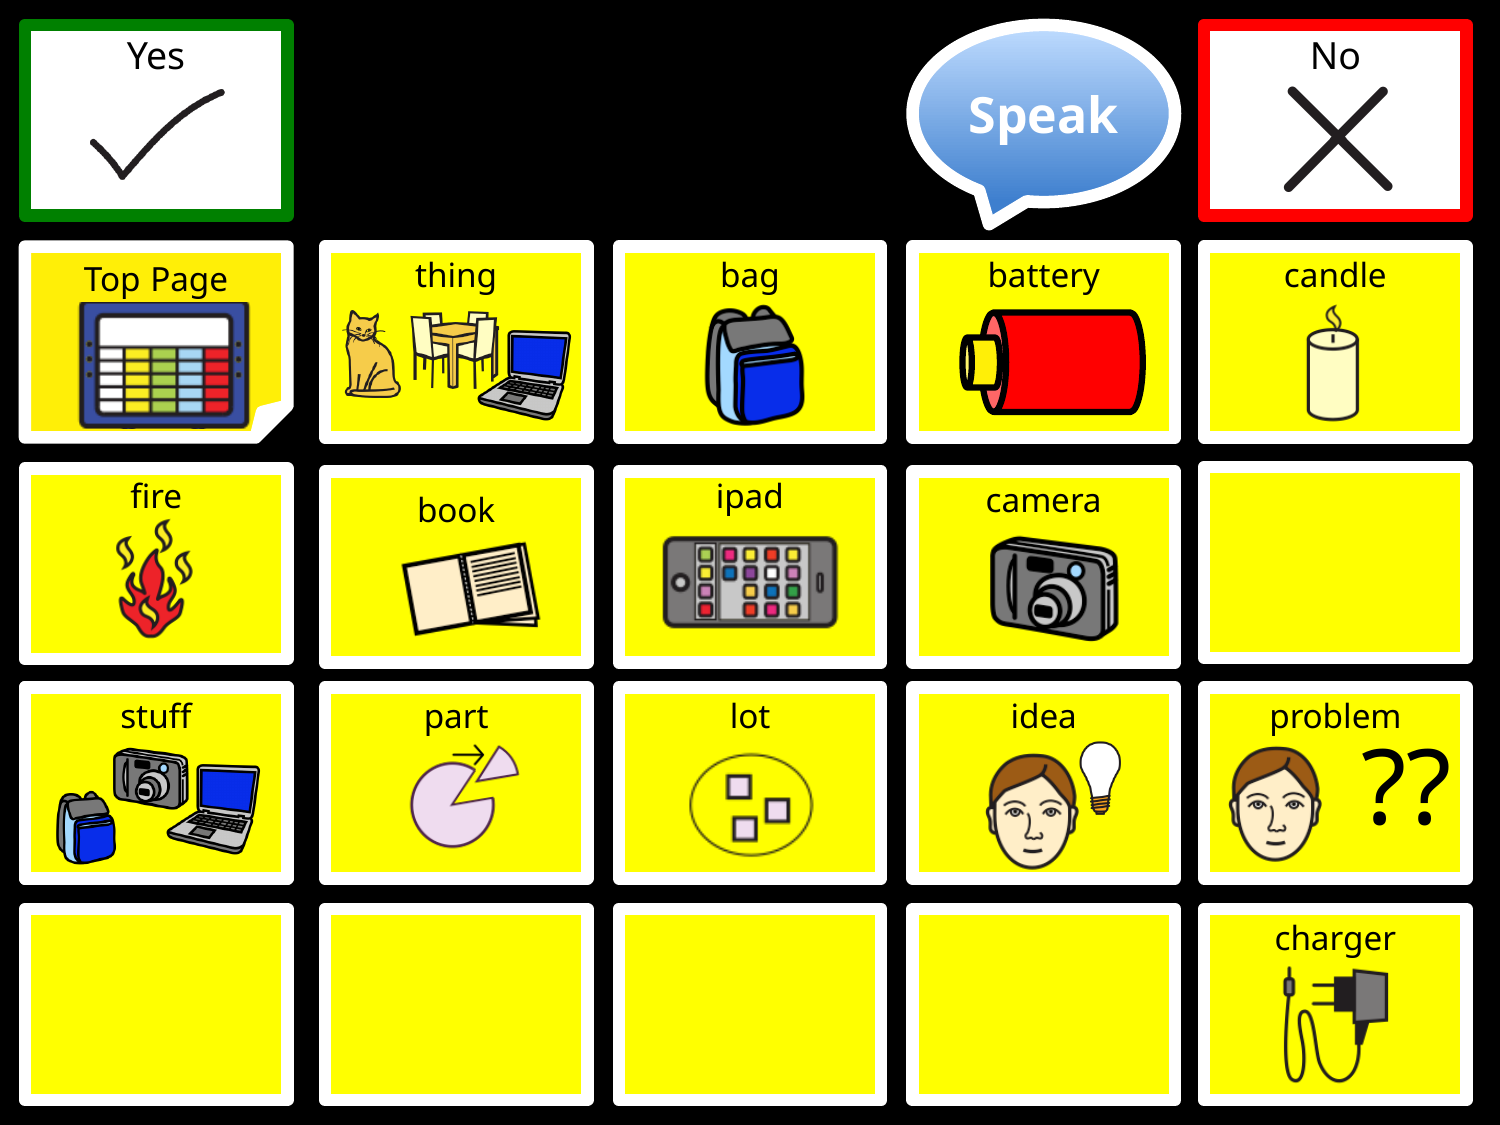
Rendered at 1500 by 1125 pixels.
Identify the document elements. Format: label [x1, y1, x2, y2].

text_box [1204, 24, 1467, 216]
text_box [618, 468, 882, 663]
text_box [24, 468, 288, 660]
picture [1205, 735, 1345, 875]
text_box [24, 687, 288, 879]
picture [44, 735, 267, 868]
text_box [618, 909, 882, 1100]
picture [62, 301, 267, 429]
text_box [24, 909, 288, 1100]
text_box [324, 909, 588, 1100]
picture [962, 735, 1143, 883]
text_box [1204, 909, 1467, 1100]
text_box [912, 687, 1175, 879]
picture [87, 512, 221, 646]
picture [980, 515, 1129, 663]
text_box [912, 471, 1175, 663]
text_box [24, 246, 288, 438]
picture [648, 481, 851, 684]
picture [393, 515, 549, 672]
picture [1266, 297, 1398, 429]
text_box [912, 246, 1176, 438]
picture [687, 299, 820, 432]
text_box [1204, 246, 1467, 438]
text_box [324, 471, 588, 663]
text_box [1204, 687, 1467, 879]
picture [74, 53, 238, 216]
text_box [324, 687, 588, 879]
text_box [324, 246, 588, 438]
text_box [1204, 467, 1467, 658]
text_box [24, 24, 288, 216]
picture [662, 752, 839, 876]
picture [1274, 74, 1403, 203]
picture [393, 729, 528, 863]
text_box [618, 246, 882, 438]
text_box [618, 687, 882, 879]
picture [1266, 957, 1403, 1094]
picture [320, 297, 579, 430]
text_box [912, 909, 1175, 1100]
